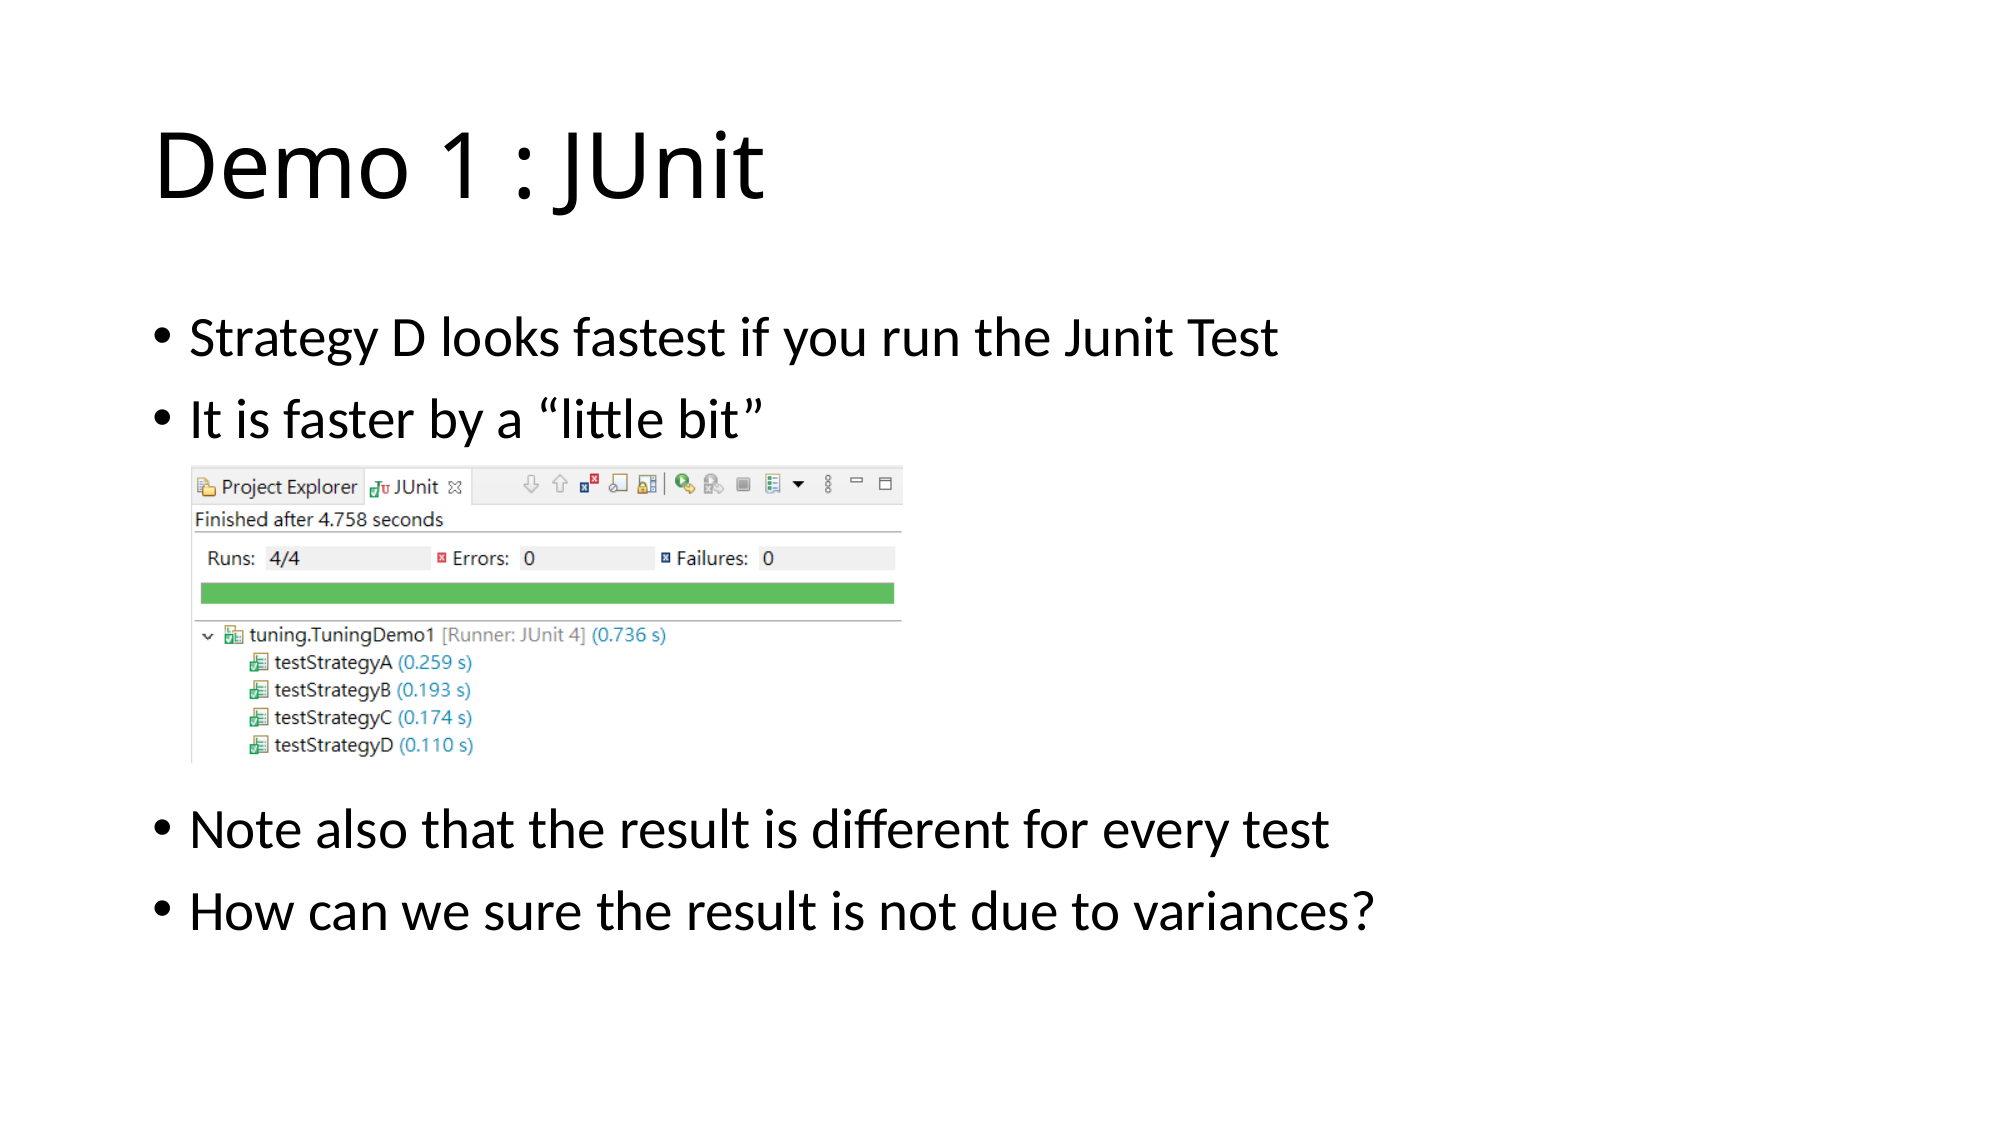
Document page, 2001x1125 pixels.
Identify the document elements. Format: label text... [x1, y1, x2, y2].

list Strategy D looks fastest if you run the Junit Test It is faster by a “little bit” Note also that the result is different for every test How can we sure the result is not due to variances? [137, 299, 1863, 1014]
title Demo 1 : JUnit [137, 59, 1863, 278]
picture [191, 465, 903, 763]
